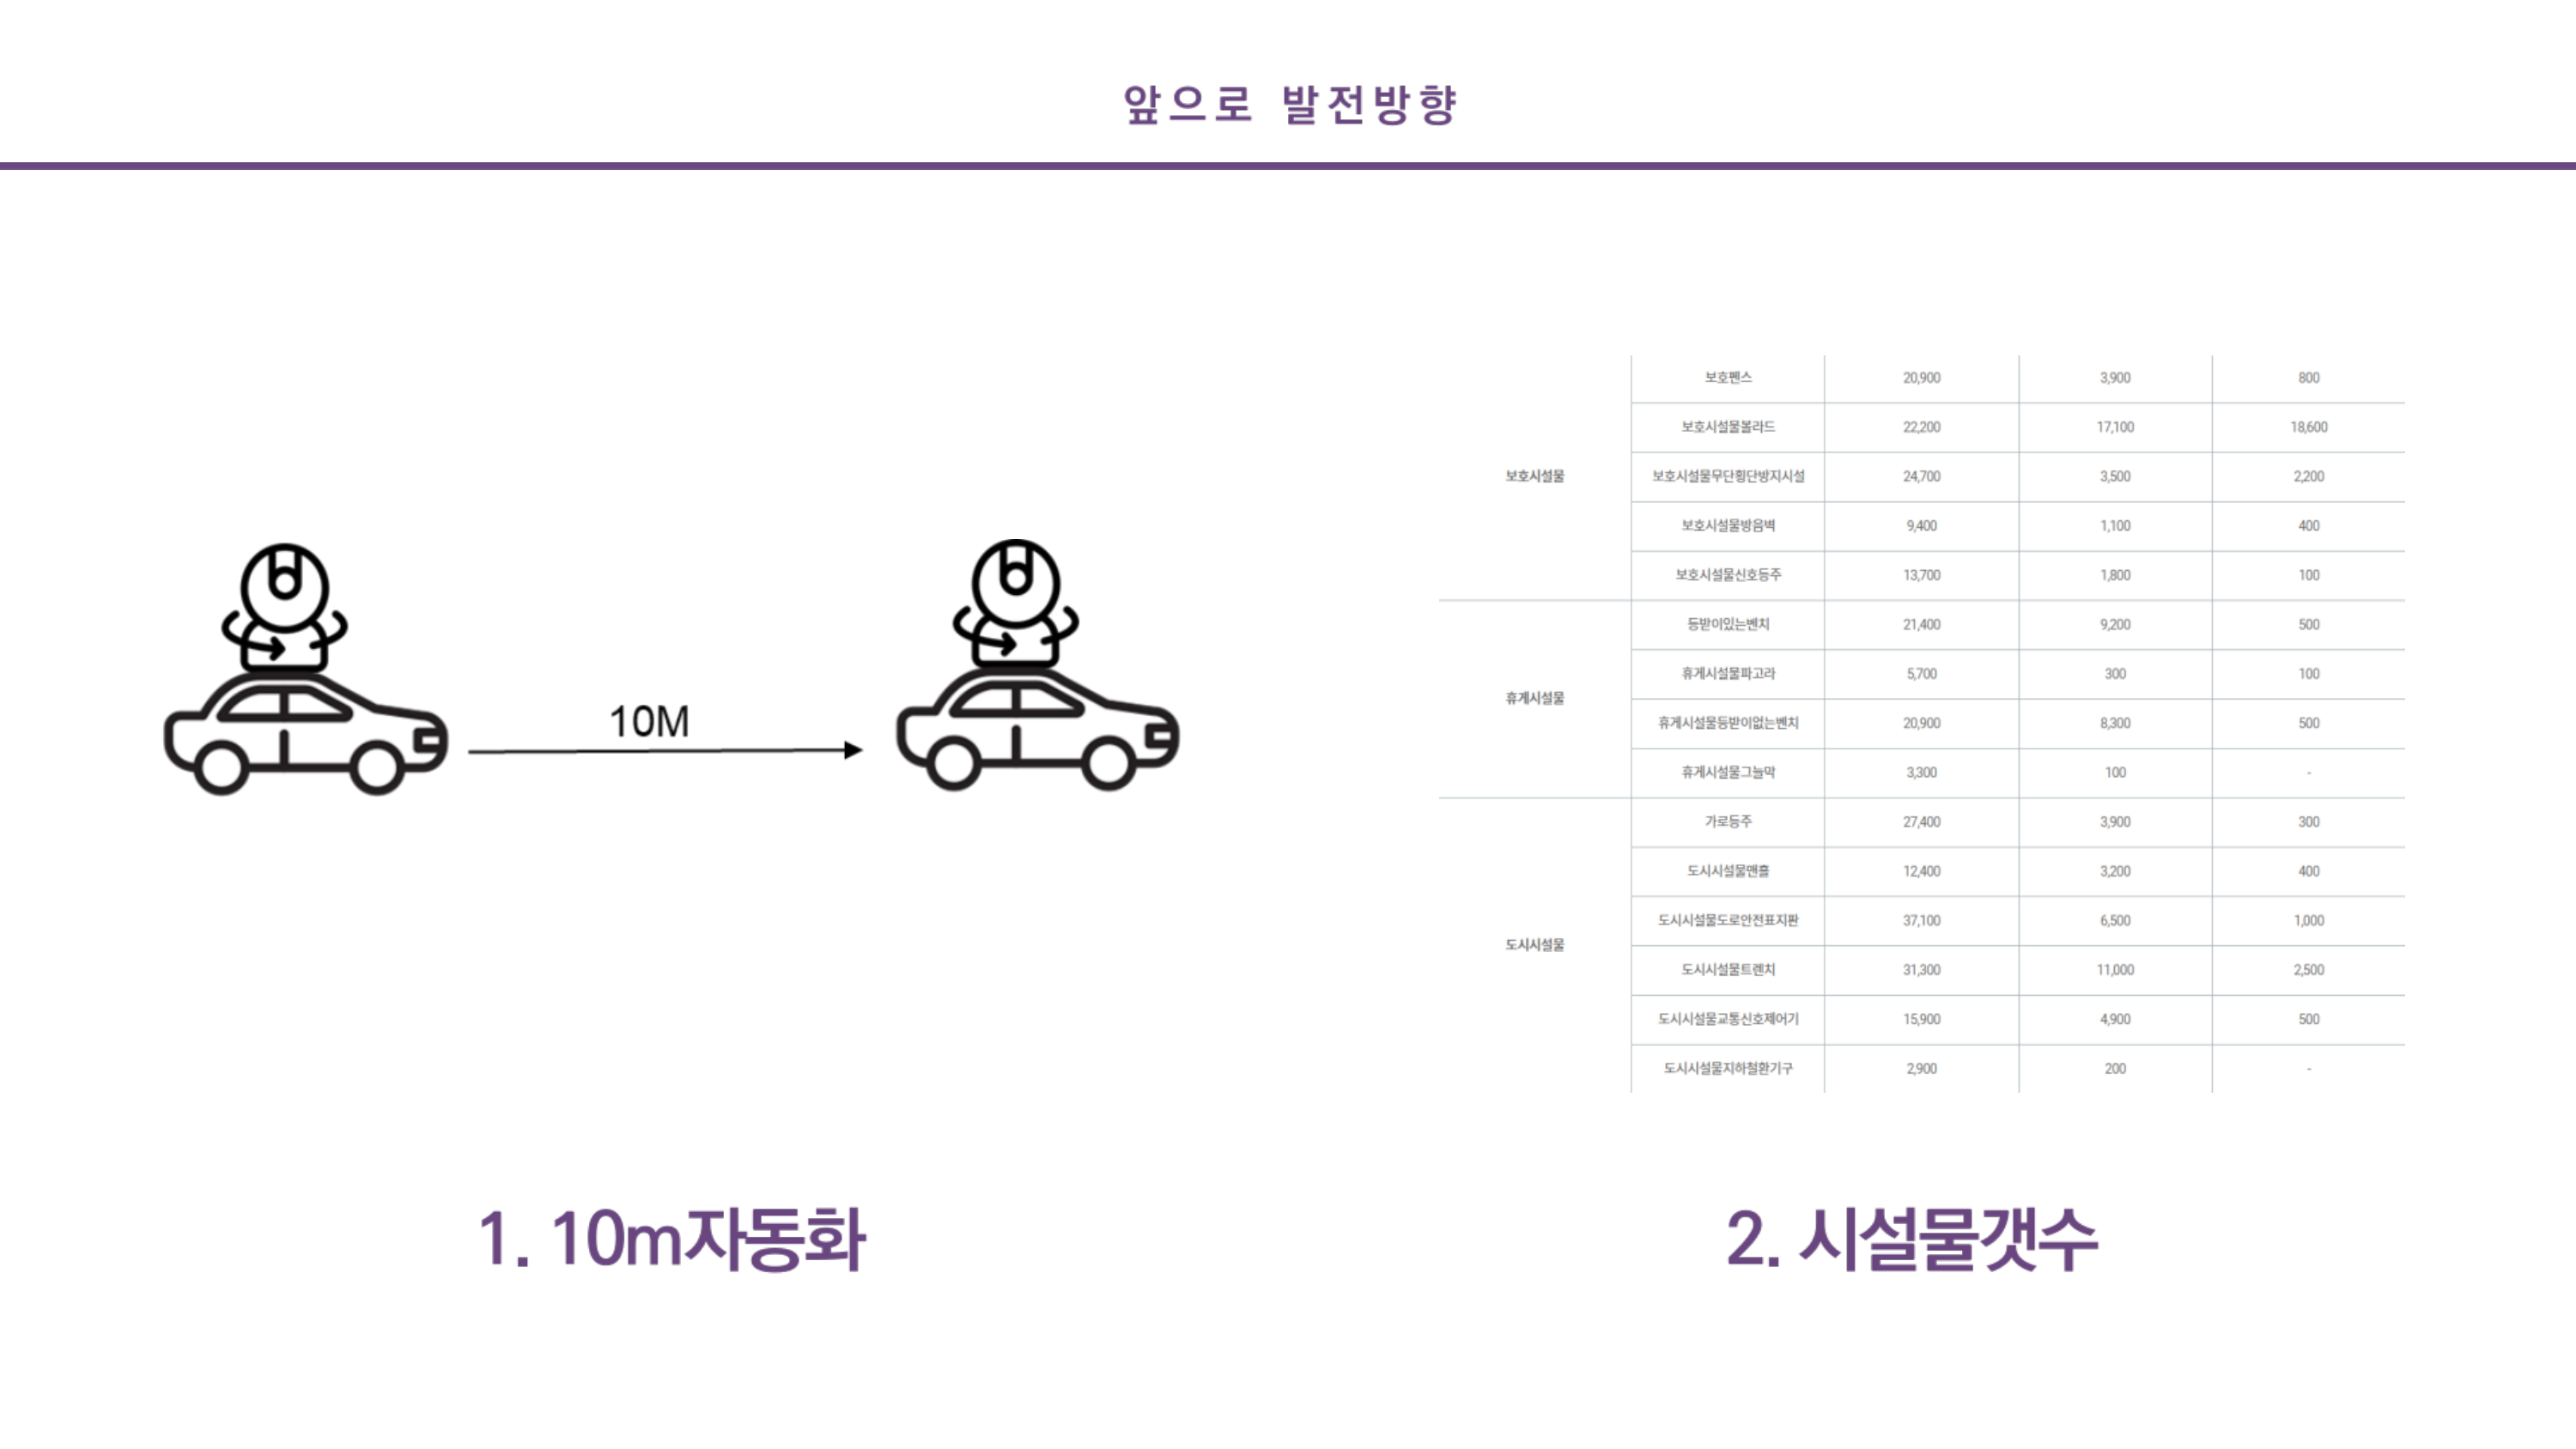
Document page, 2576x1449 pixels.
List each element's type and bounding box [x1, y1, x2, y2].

text_box [128, 539, 1215, 909]
text_box [1439, 355, 2405, 1093]
picture [1716, 1181, 2133, 1306]
text_box [0, 162, 2576, 170]
picture [886, 67, 1478, 162]
picture [465, 1181, 900, 1306]
